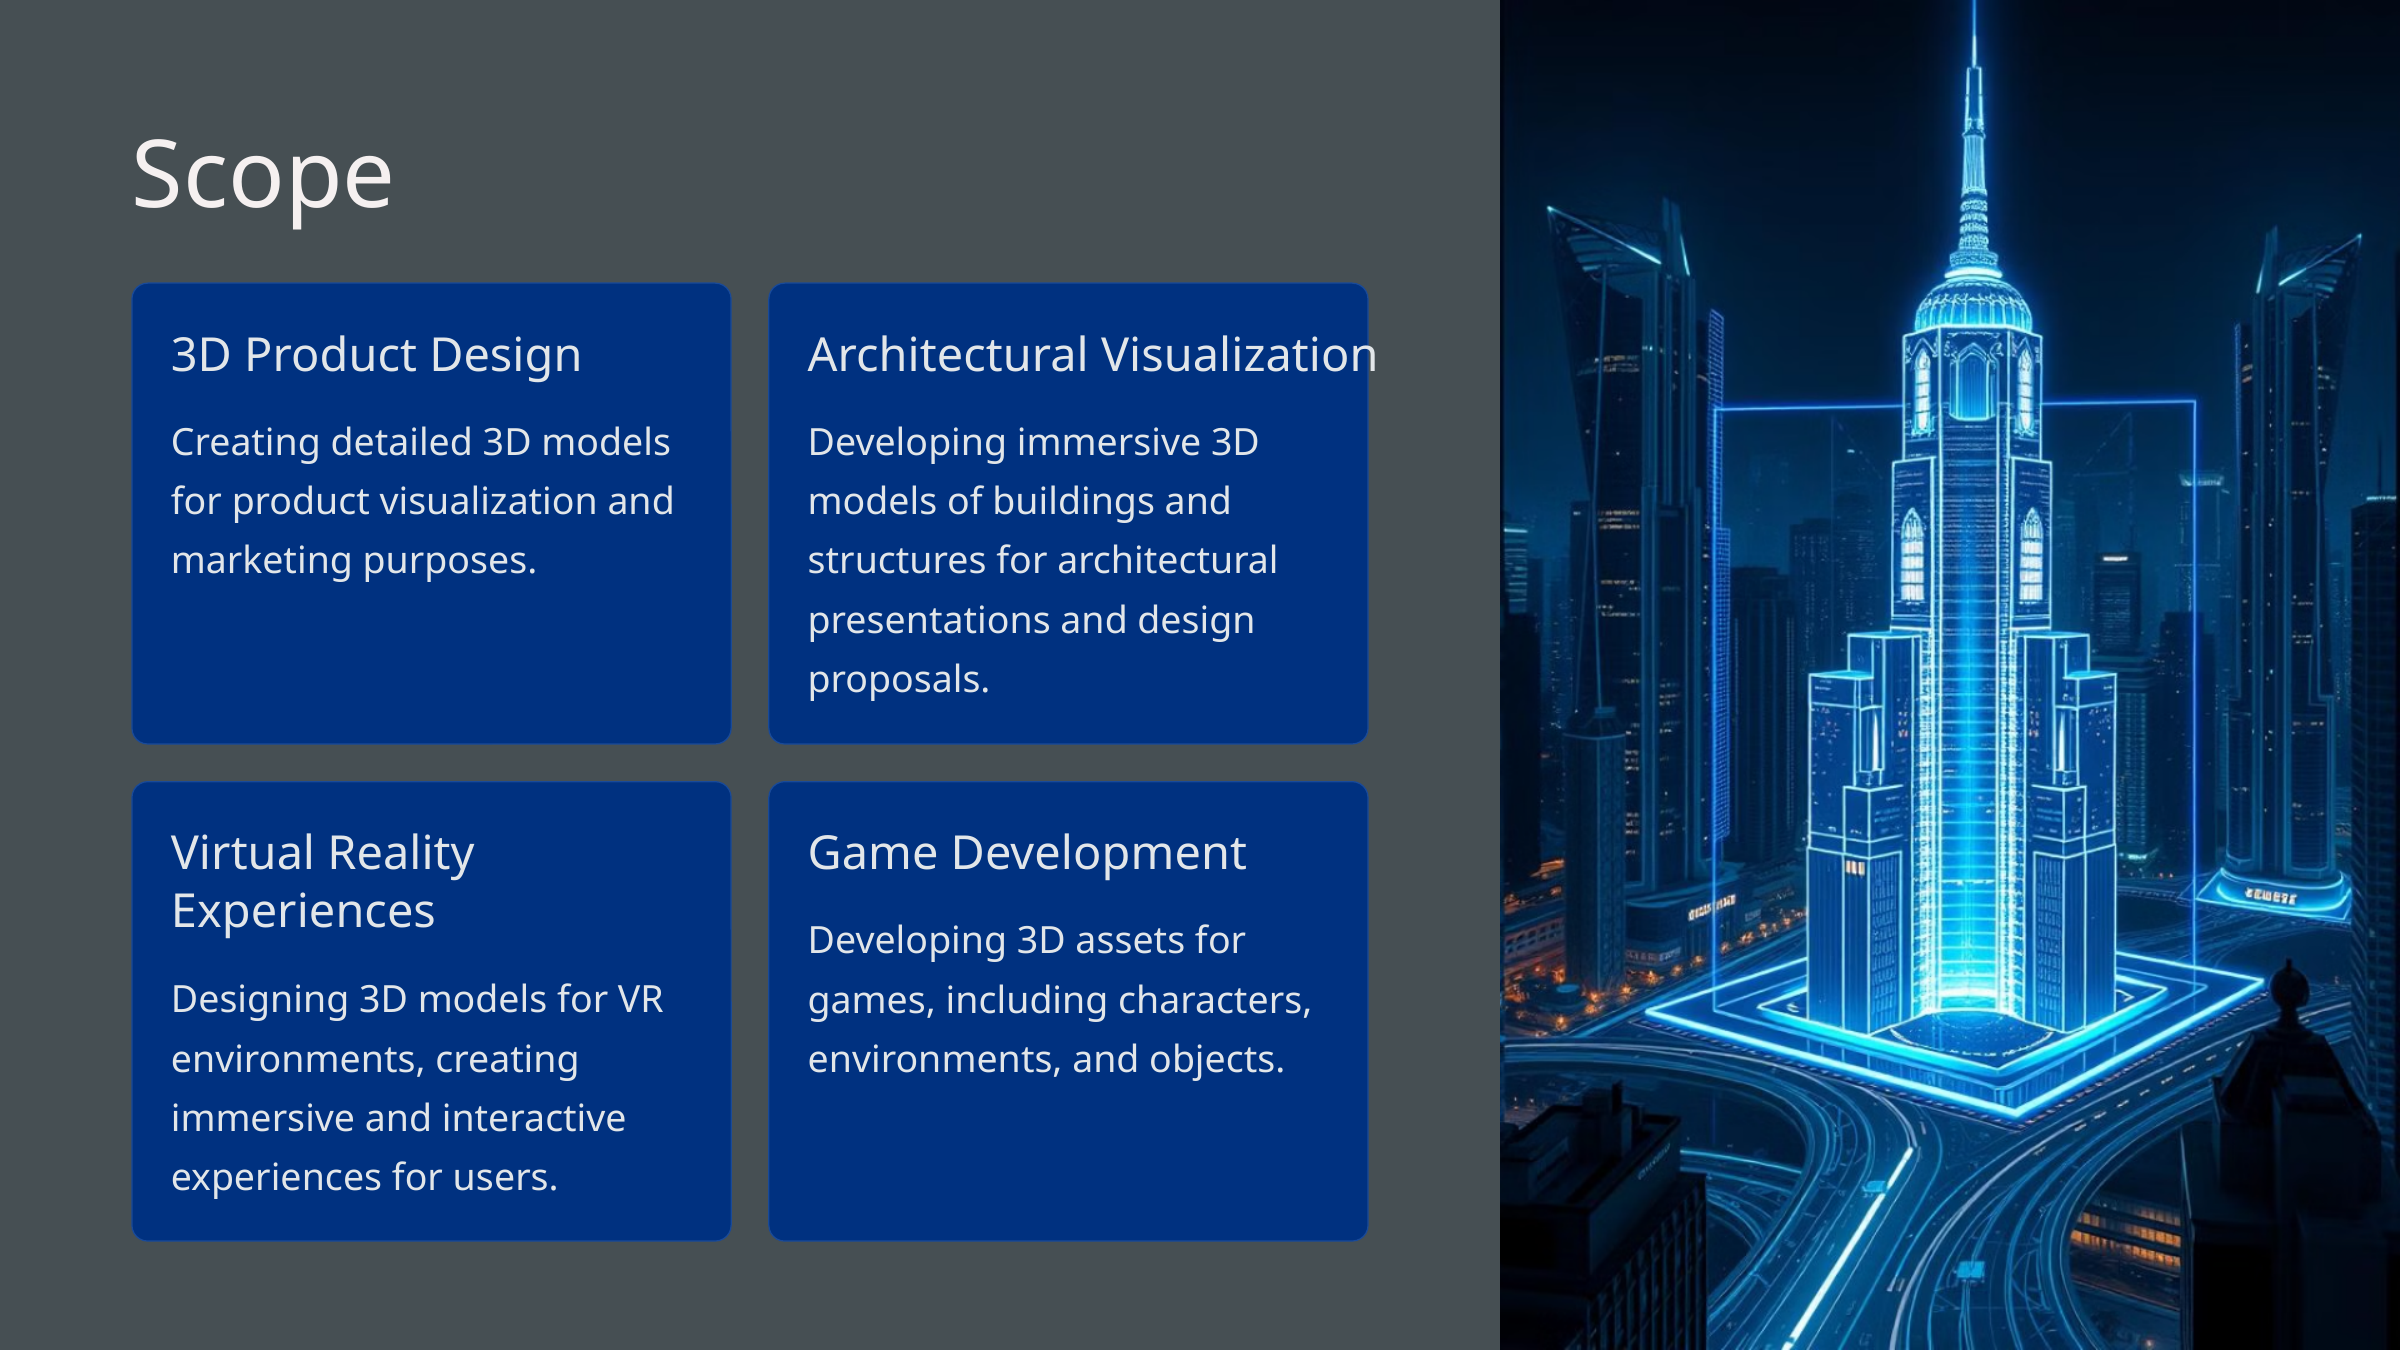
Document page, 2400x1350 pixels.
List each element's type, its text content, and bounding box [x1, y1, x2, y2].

text_box [131, 781, 732, 1242]
text_box Creating detailed 3D models for product visualization and marketing purposes. [170, 403, 693, 585]
text_box Developing 3D assets for games, including characters, environments, and objects. [807, 902, 1330, 1083]
text_box Game Development [807, 820, 1279, 880]
text_box Designing 3D models for VR environments, creating immersive and interactive experiences for users. [170, 961, 693, 1203]
text_box Scope [131, 108, 1075, 227]
picture [0, 0, 2400, 1350]
text_box Virtual Reality Experiences [170, 820, 693, 939]
text_box 3D Product Design [170, 322, 642, 381]
text_box [768, 781, 1369, 1242]
text_box Architectural Visualization [807, 322, 1327, 381]
text_box Developing immersive 3D models of buildings and structures for architectural presentations and design proposals. [807, 403, 1330, 705]
text_box [768, 283, 1369, 745]
text_box [131, 283, 732, 745]
